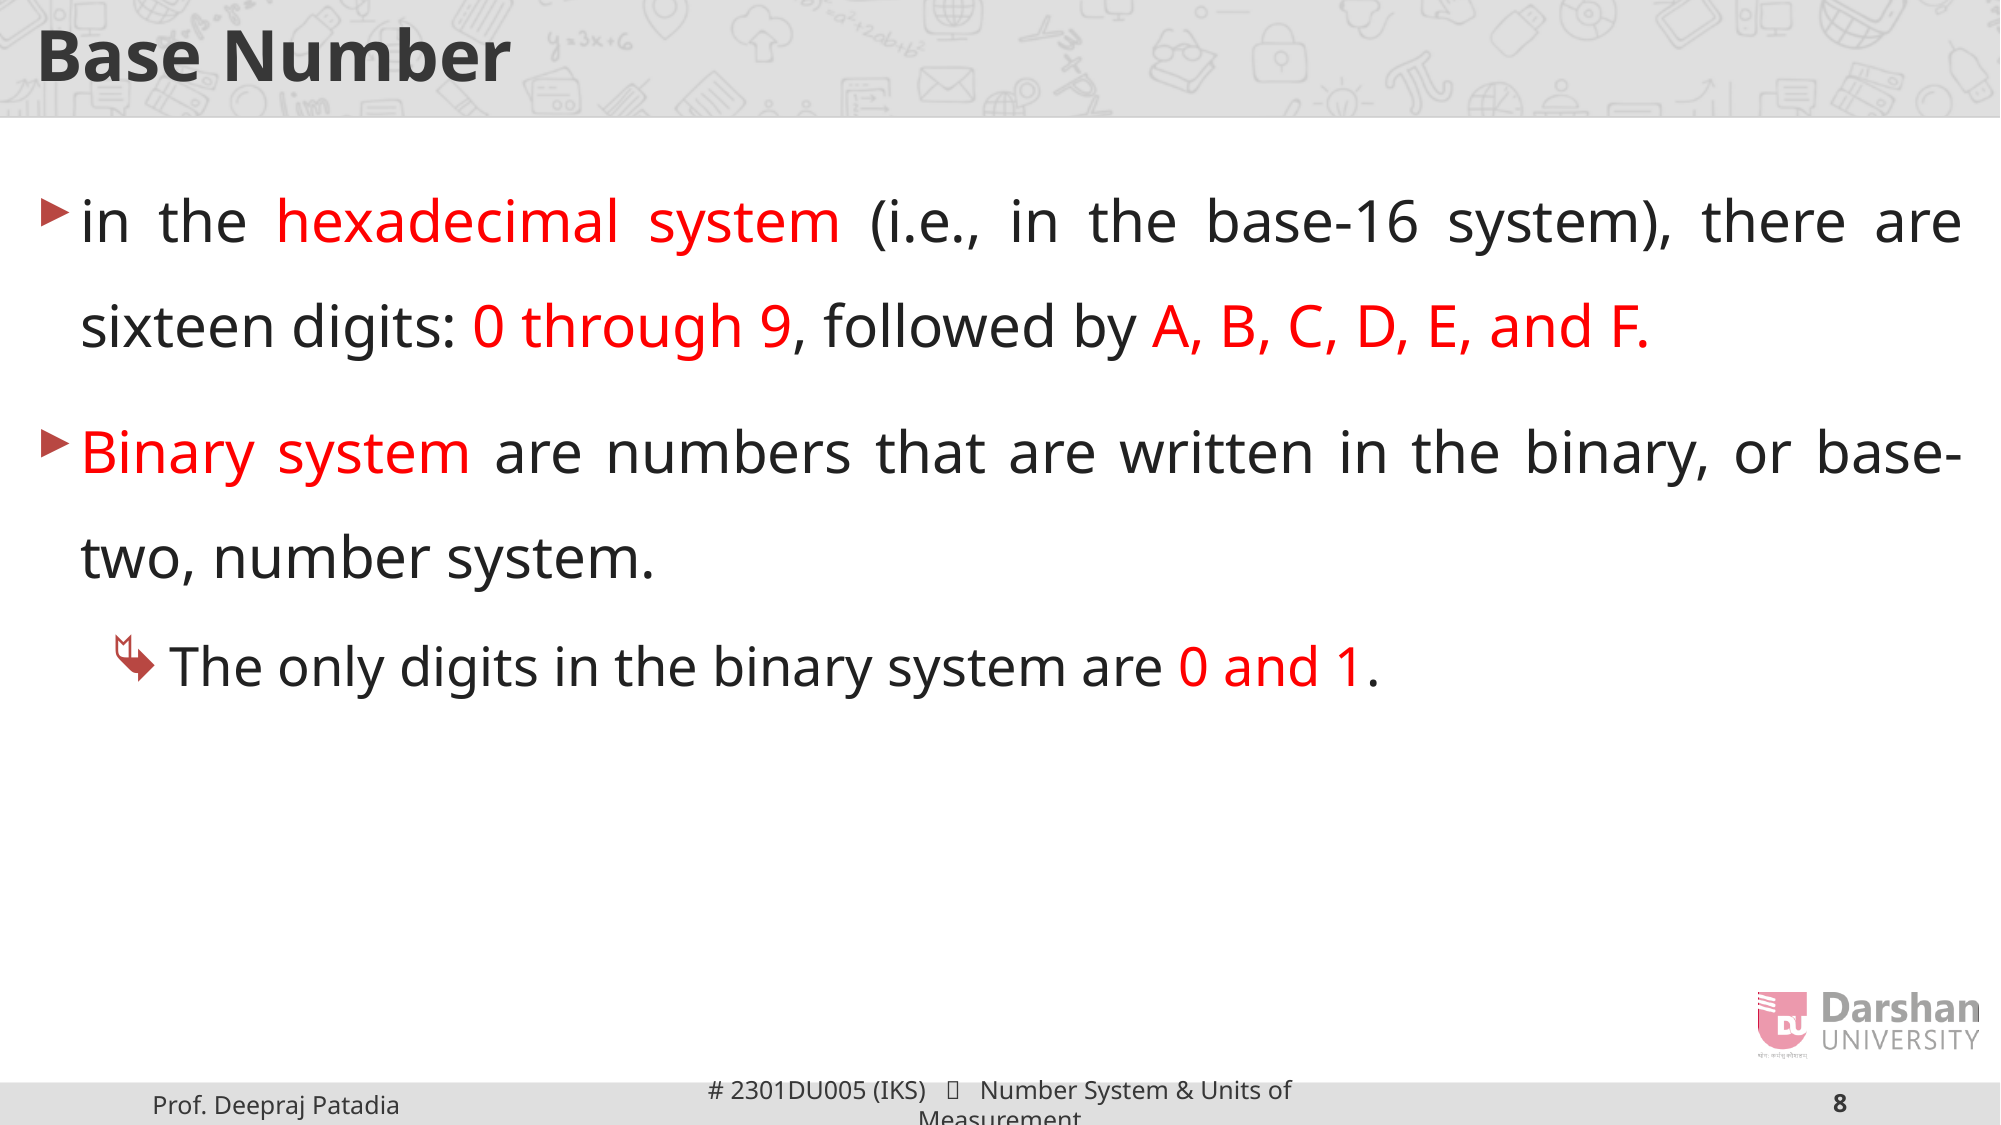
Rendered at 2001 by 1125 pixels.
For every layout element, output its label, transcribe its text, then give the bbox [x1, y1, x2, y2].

title Base Number [0, 0, 2000, 117]
list in the hexadecimal system (i.e., in the base-16 system), there are sixteen digits: 0 through 9, followed by A, B, C, D, E, and F. Binary system are numbers that are written in the binary, or base-two, number system. The only digits in the binary system are 0 and 1. [21, 141, 1979, 1059]
